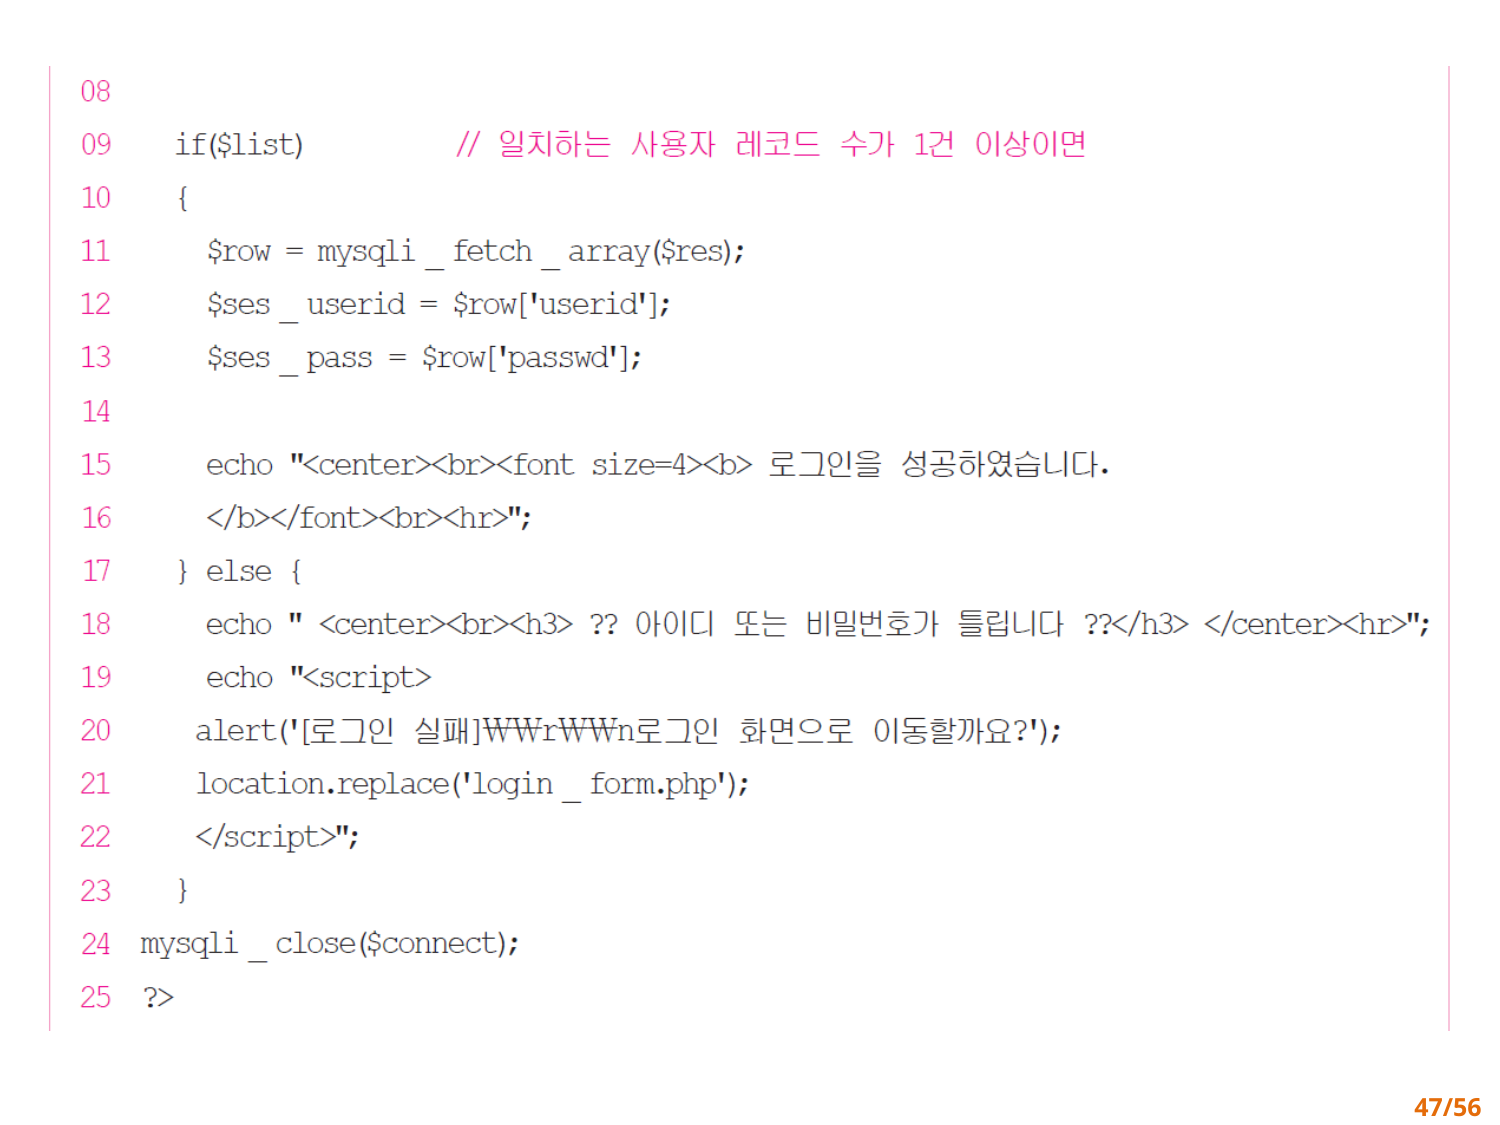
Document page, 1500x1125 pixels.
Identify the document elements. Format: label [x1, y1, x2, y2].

picture [21, 66, 1479, 1031]
